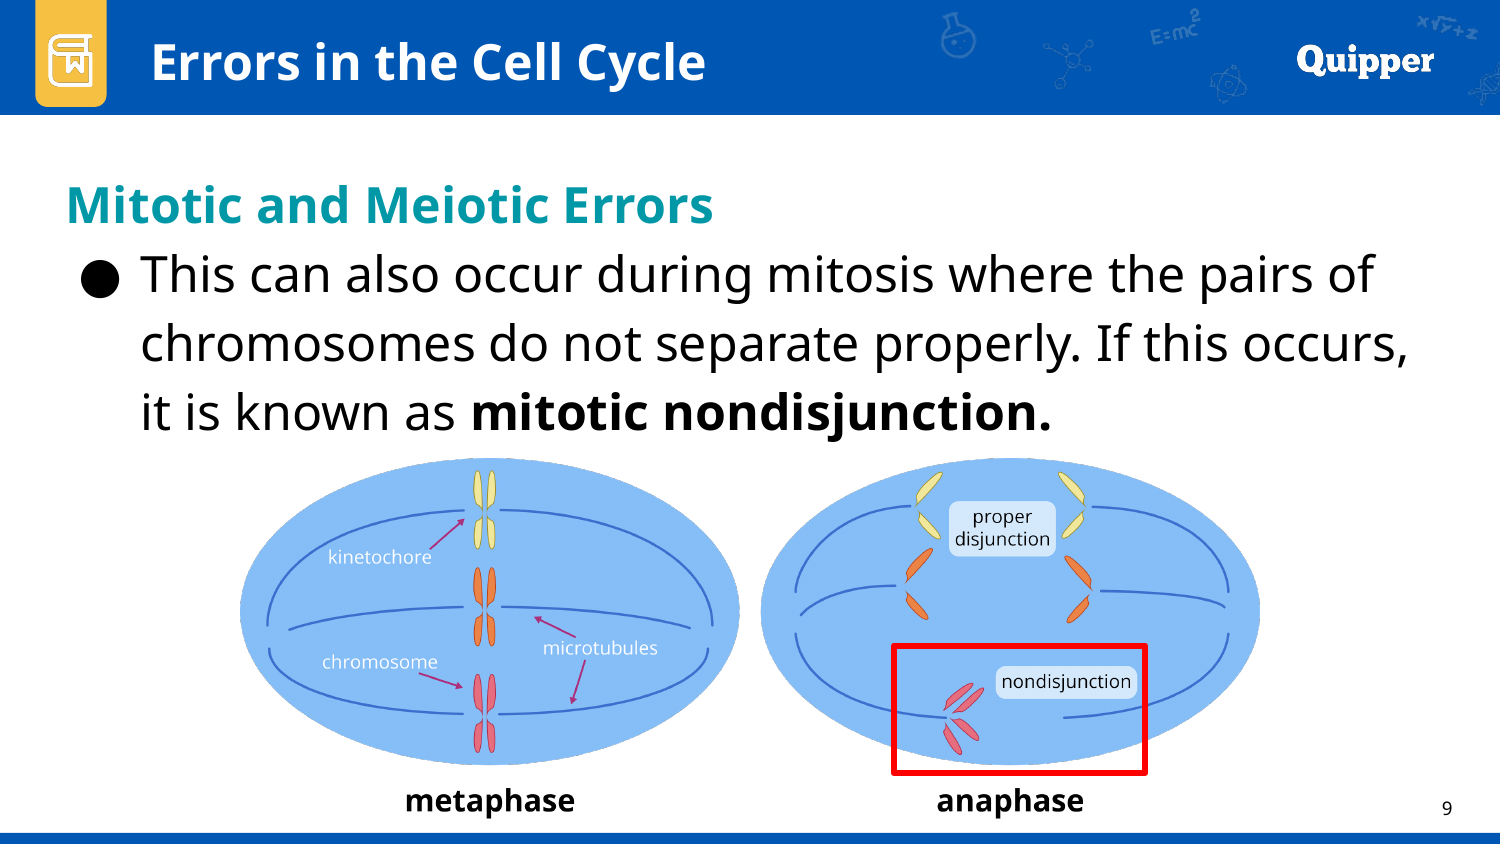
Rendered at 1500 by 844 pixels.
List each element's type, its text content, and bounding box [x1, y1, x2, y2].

text_box Errors in the Cell Cycle [135, 14, 1219, 101]
text_box Mitotic and Meiotic Errors This can also occur during mitosis where the pairs of chromosomes do not separate properly. If this occurs, it is known as mitotic nondisjunction. [50, 149, 1439, 778]
picture [48, 34, 93, 87]
picture [240, 458, 1260, 820]
picture [1297, 44, 1434, 79]
slide_number 9 [1402, 777, 1493, 842]
